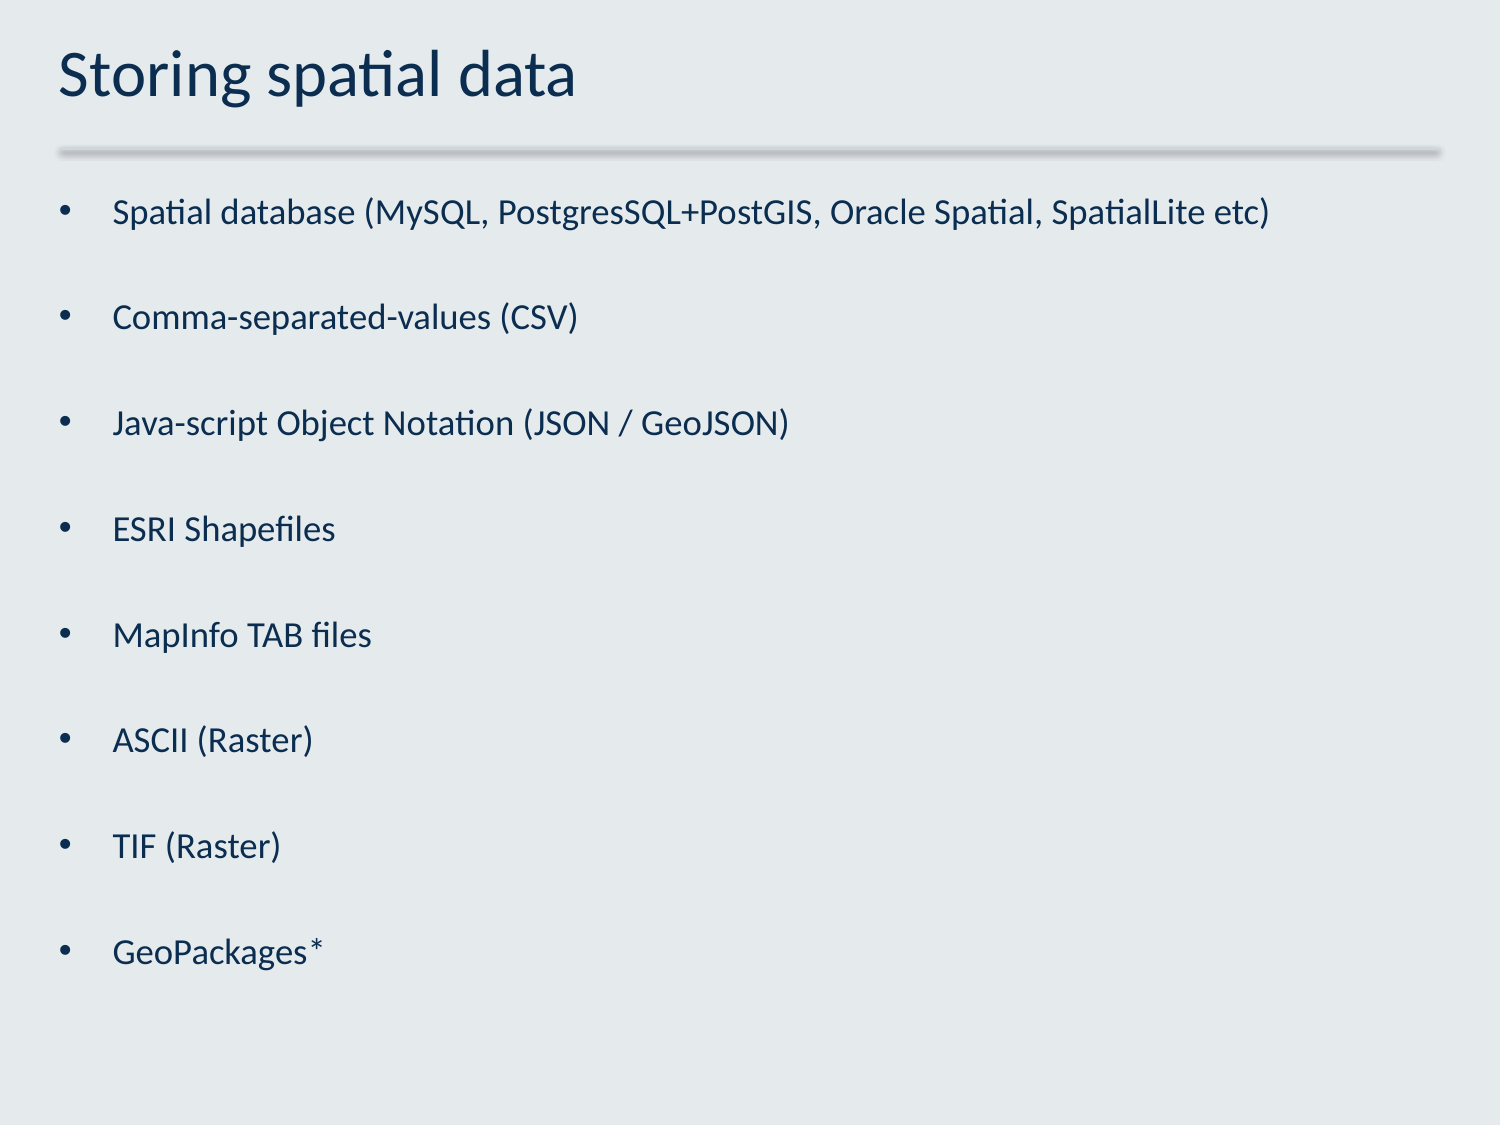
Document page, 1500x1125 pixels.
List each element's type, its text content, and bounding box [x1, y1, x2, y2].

title Storing spatial data [59, 29, 1441, 148]
list Spatial database (MySQL, PostgresSQL+PostGIS, Oracle Spatial, SpatialLite etc) Comma-separated-values (CSV) Java-script Object Notation (JSON / GeoJSON) ESRI Shapefiles MapInfo TAB files ASCII (Raster) TIF (Raster) GeoPackages* [59, 178, 1441, 976]
